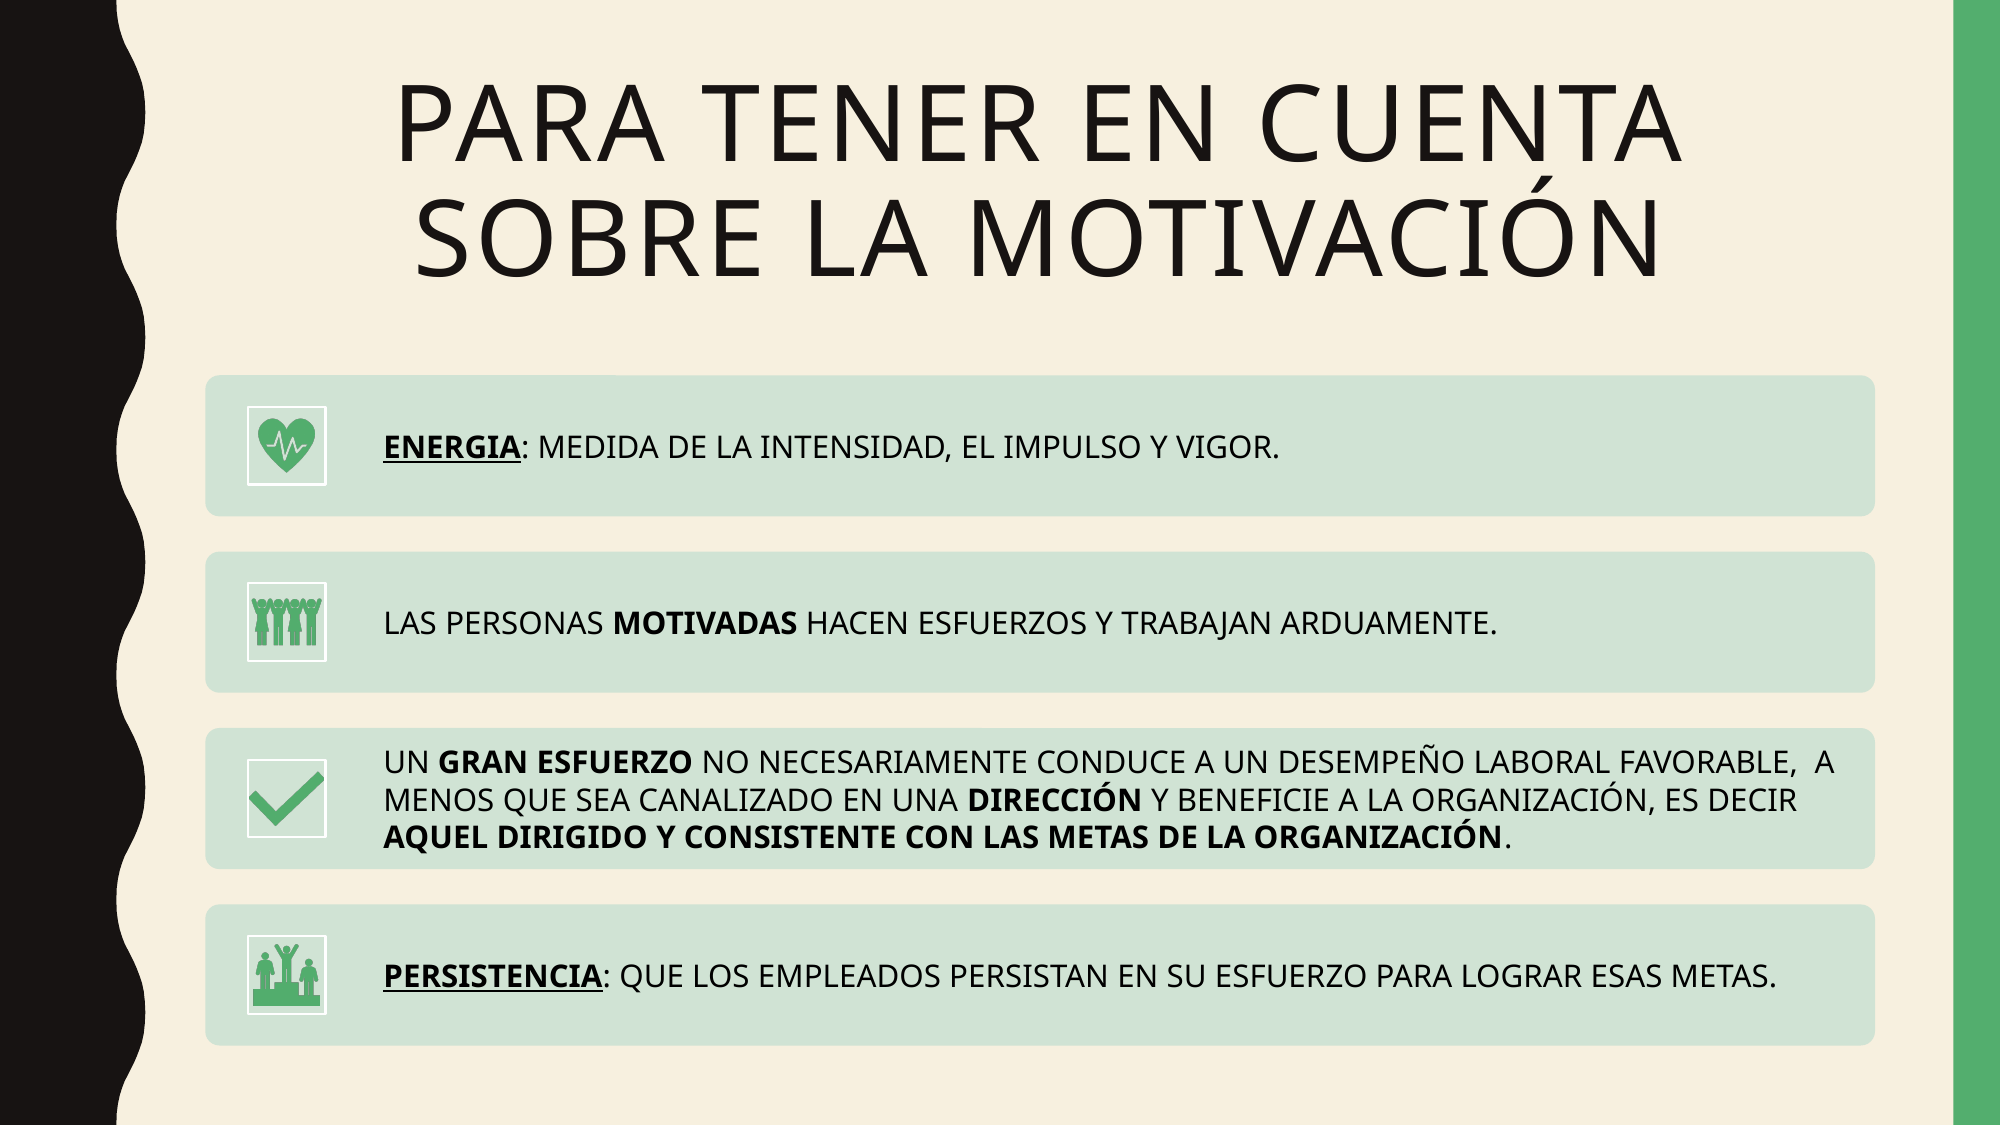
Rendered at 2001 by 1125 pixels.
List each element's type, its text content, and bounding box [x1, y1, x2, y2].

title PARA TENER EN CUENTA SOBRE LA MOTIVACIÓN [205, 62, 1875, 308]
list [205, 374, 1875, 1046]
